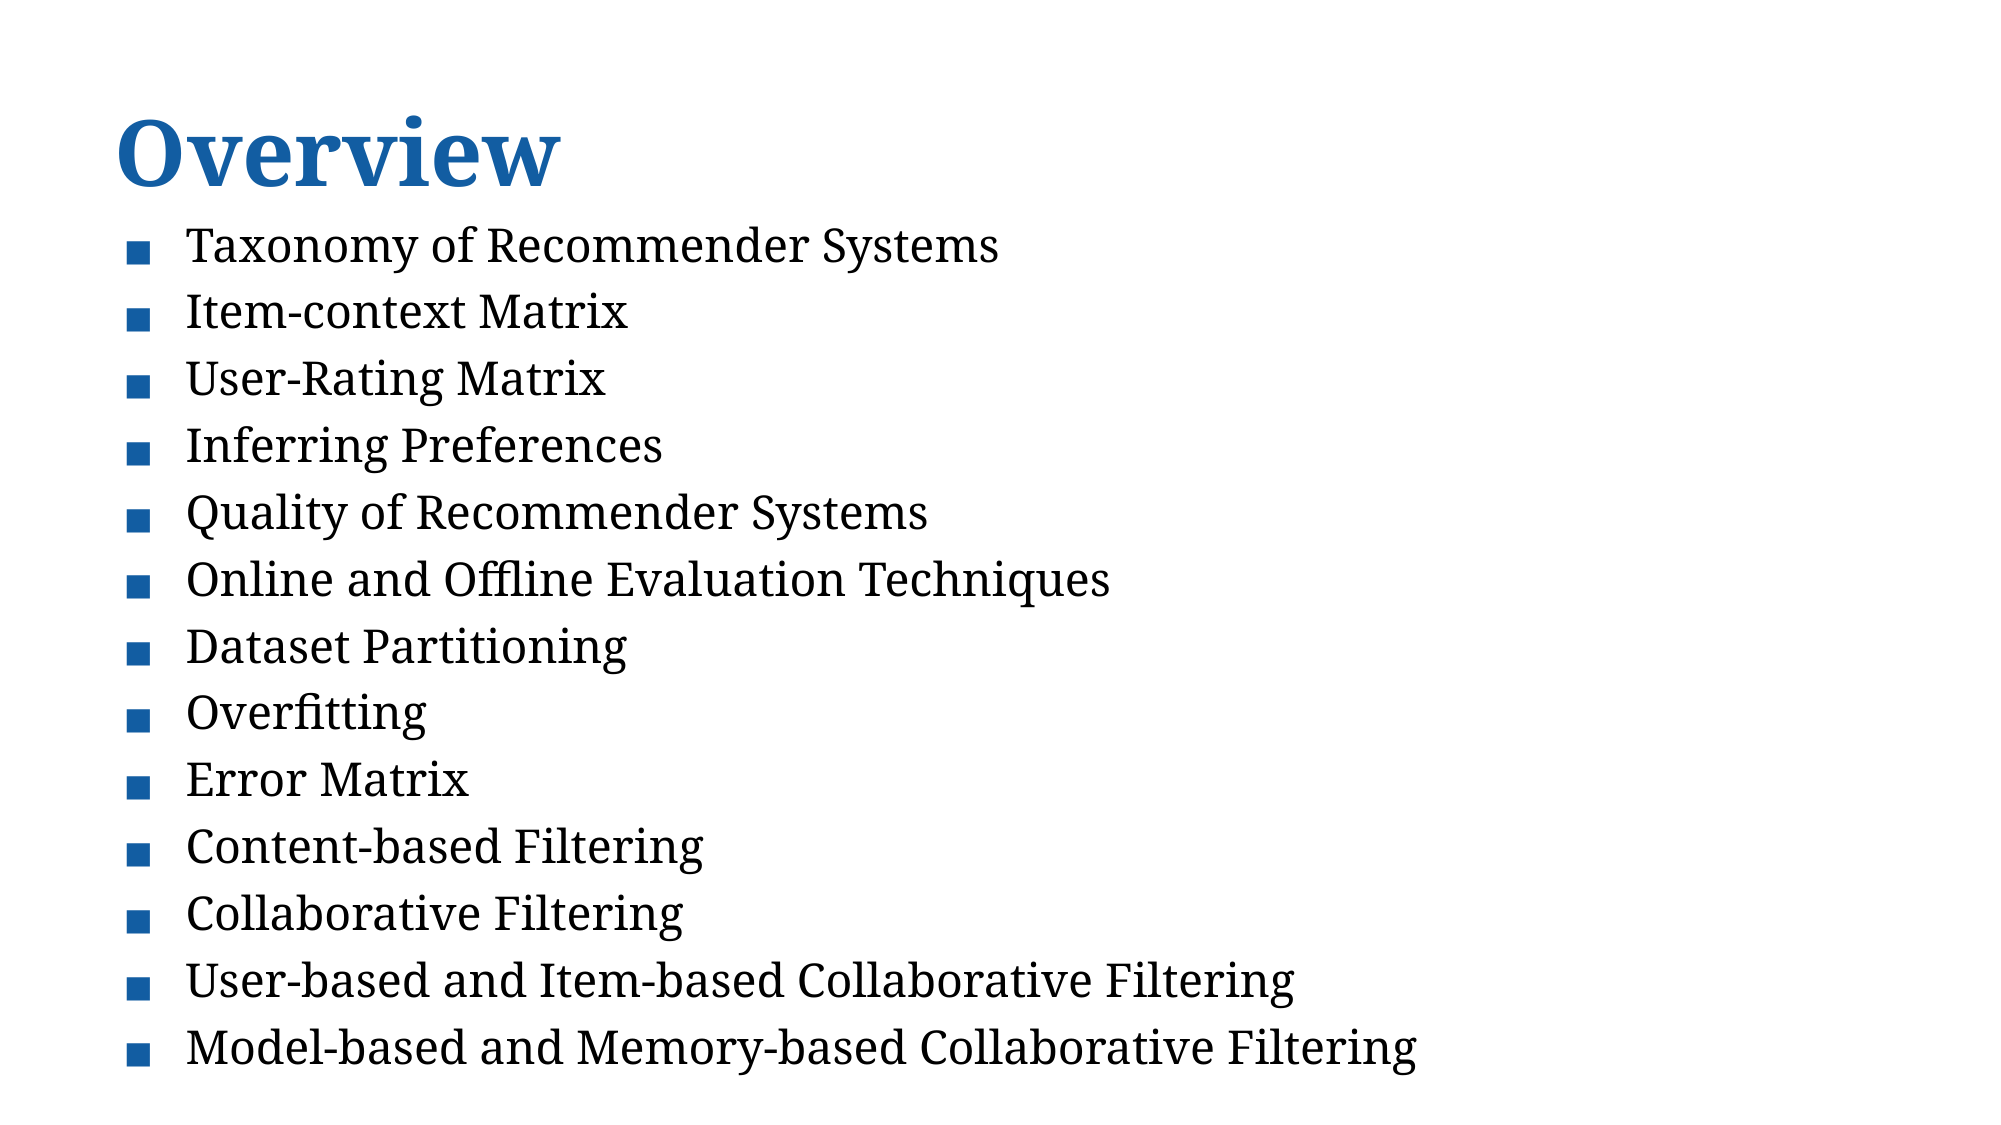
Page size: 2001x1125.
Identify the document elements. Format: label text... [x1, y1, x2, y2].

list Taxonomy of Recommender Systems Item-context Matrix User-Rating Matrix Inferring Preferences Quality of Recommender Systems Online and Offline Evaluation Techniques Dataset Partitioning Overfitting Error Matrix Content-based Filtering Collaborative Filtering User-based and Item-based Collaborative Filtering Model-based and Memory-based Collaborative Filtering [99, 214, 1900, 1083]
title Overview [99, 42, 1900, 214]
